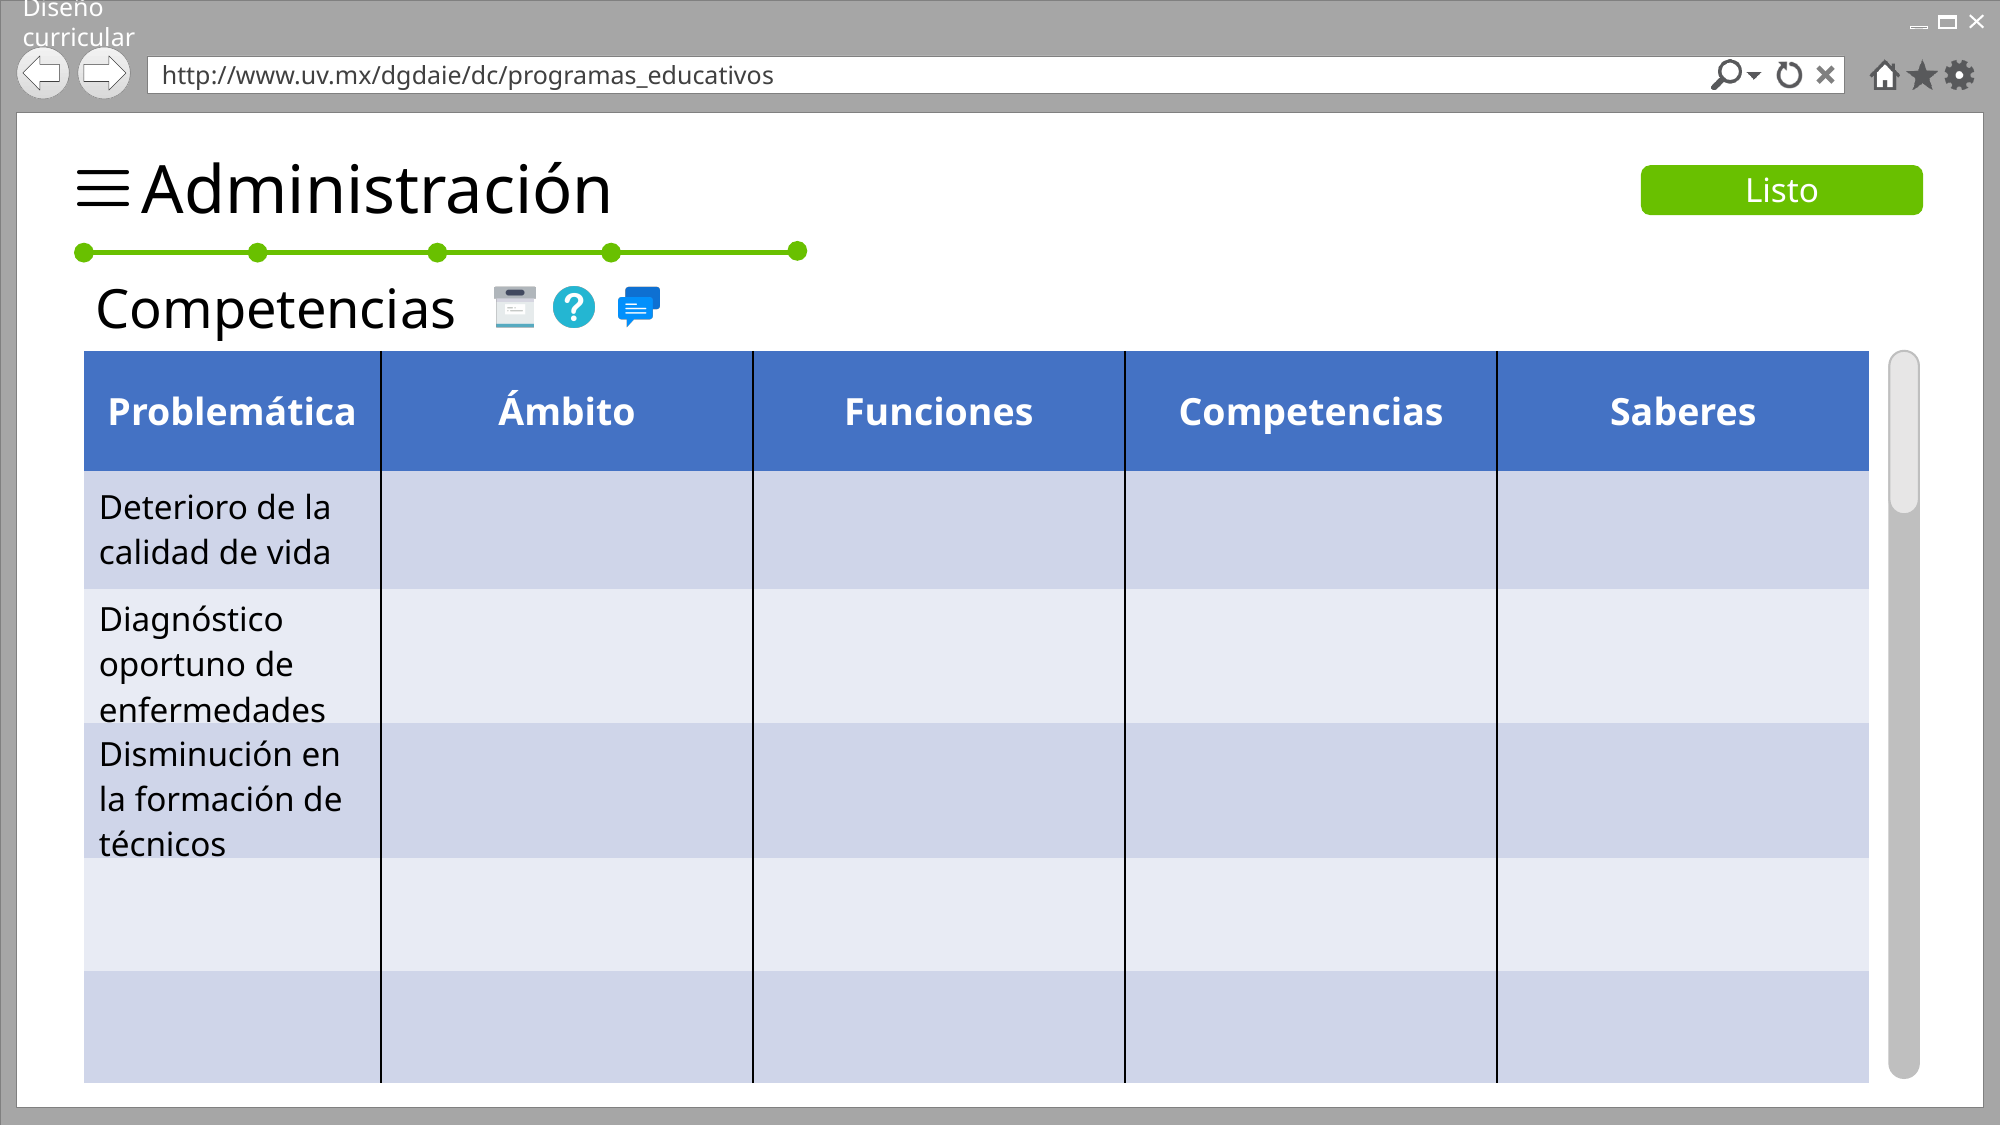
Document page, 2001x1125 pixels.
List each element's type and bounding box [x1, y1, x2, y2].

text_box [1641, 166, 1923, 215]
picture [553, 286, 595, 328]
picture [77, 162, 129, 214]
text_box [75, 242, 807, 262]
picture [494, 286, 536, 328]
text_box [1889, 350, 1919, 1078]
text_box [0, 0, 2000, 1125]
picture [617, 286, 660, 328]
